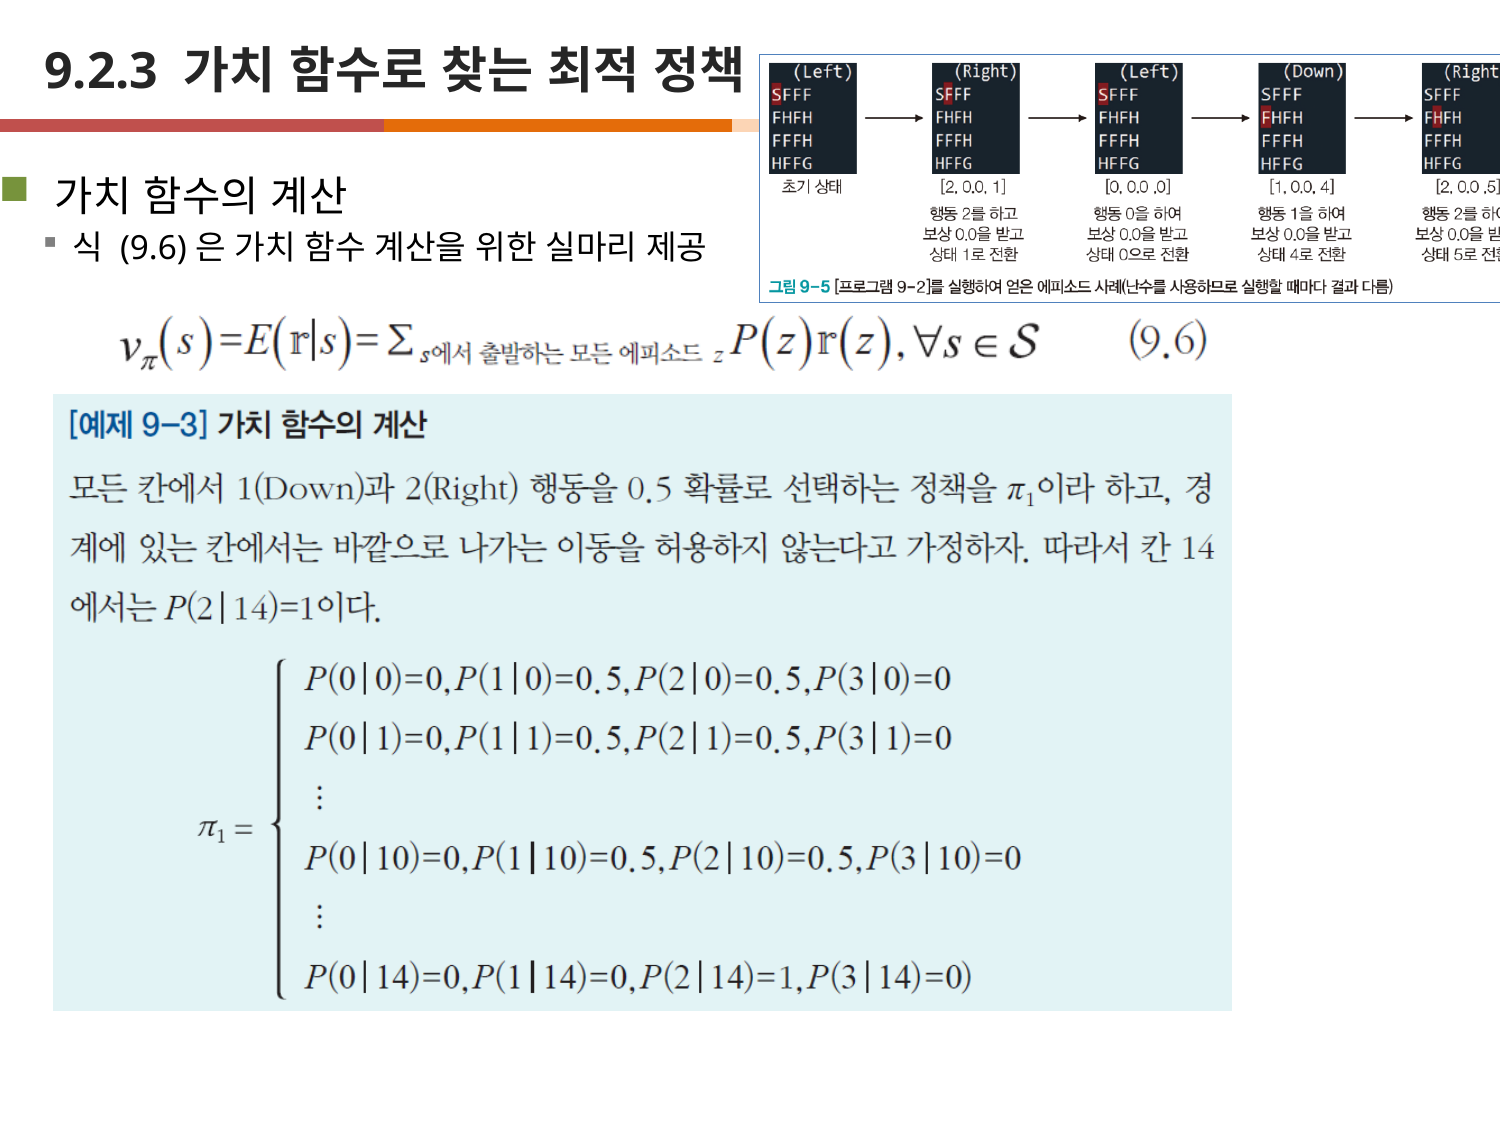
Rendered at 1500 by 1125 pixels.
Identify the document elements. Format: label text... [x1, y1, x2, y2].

picture [52, 393, 1232, 1011]
list 가치 함수의 계산 식 (9.6)은 가치 함수 계산을 위한 실마리 제공 [0, 136, 1426, 1071]
title 9.2.3 가치 함수로 찾는 최적 정책 [29, 23, 1270, 114]
picture [111, 54, 1500, 385]
